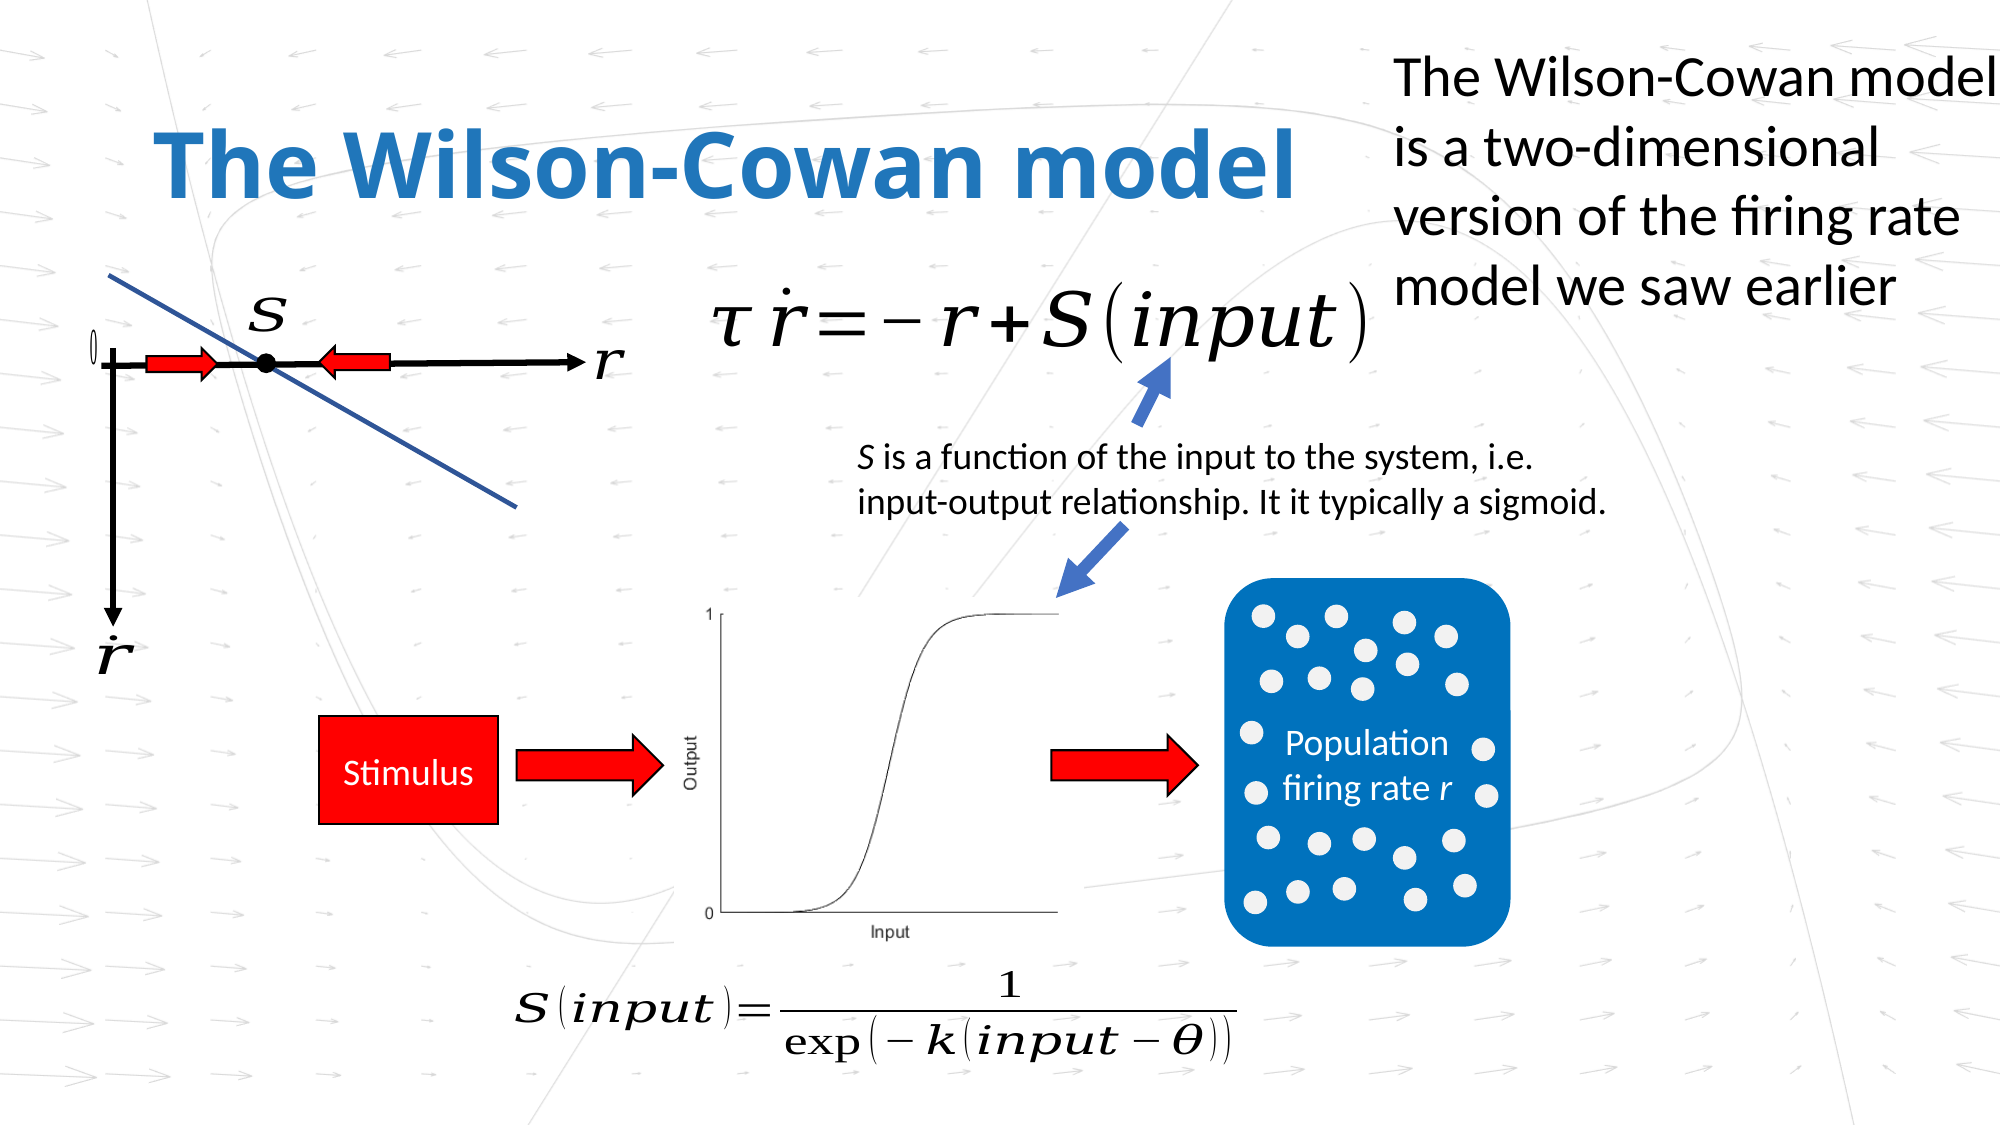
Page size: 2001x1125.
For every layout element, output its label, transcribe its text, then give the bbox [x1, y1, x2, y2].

text_box [1084, 732, 1200, 798]
text_box S is a function of the input to the system, i.e. input-output relationship. It it typically a sigmoid. [842, 424, 1647, 530]
title The Wilson-Cowan model [137, 59, 1378, 278]
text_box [1136, 356, 1171, 425]
picture [674, 597, 1084, 946]
text_box Stimulus [318, 715, 499, 825]
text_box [1055, 525, 1125, 598]
text_box [515, 732, 665, 798]
text_box The Wilson-Cowan model is a two-dimensional version of the firing rate model we saw earlier [1378, 30, 2000, 325]
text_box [89, 275, 629, 688]
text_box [1225, 579, 1510, 946]
